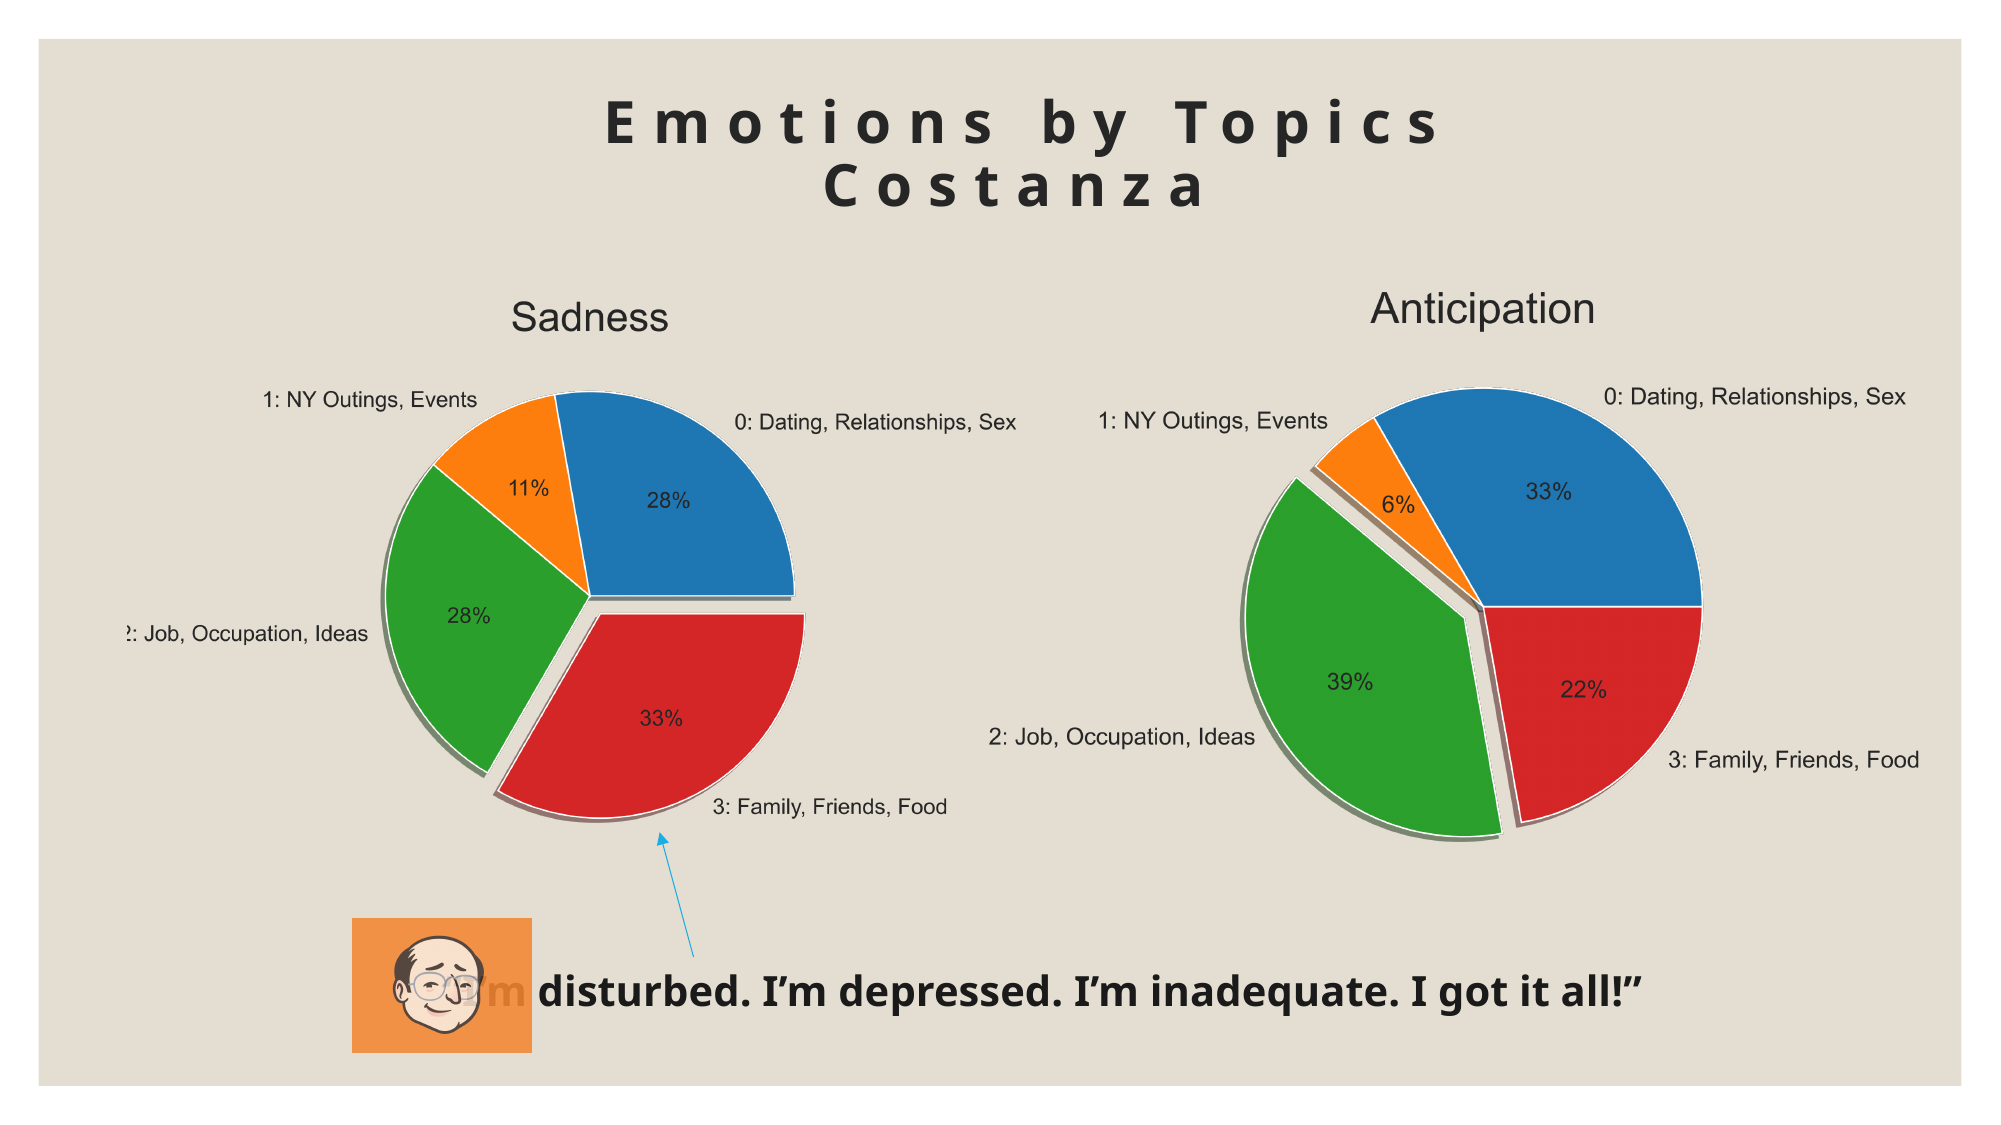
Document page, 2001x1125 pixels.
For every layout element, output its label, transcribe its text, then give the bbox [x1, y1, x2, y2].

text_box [659, 832, 694, 957]
text_box “I’m disturbed. I’m depressed. I’m inadequate. I got it all!” [536, 956, 1658, 1022]
picture [127, 246, 1955, 1053]
title Emotions by Topics Costanza [361, 85, 1697, 228]
